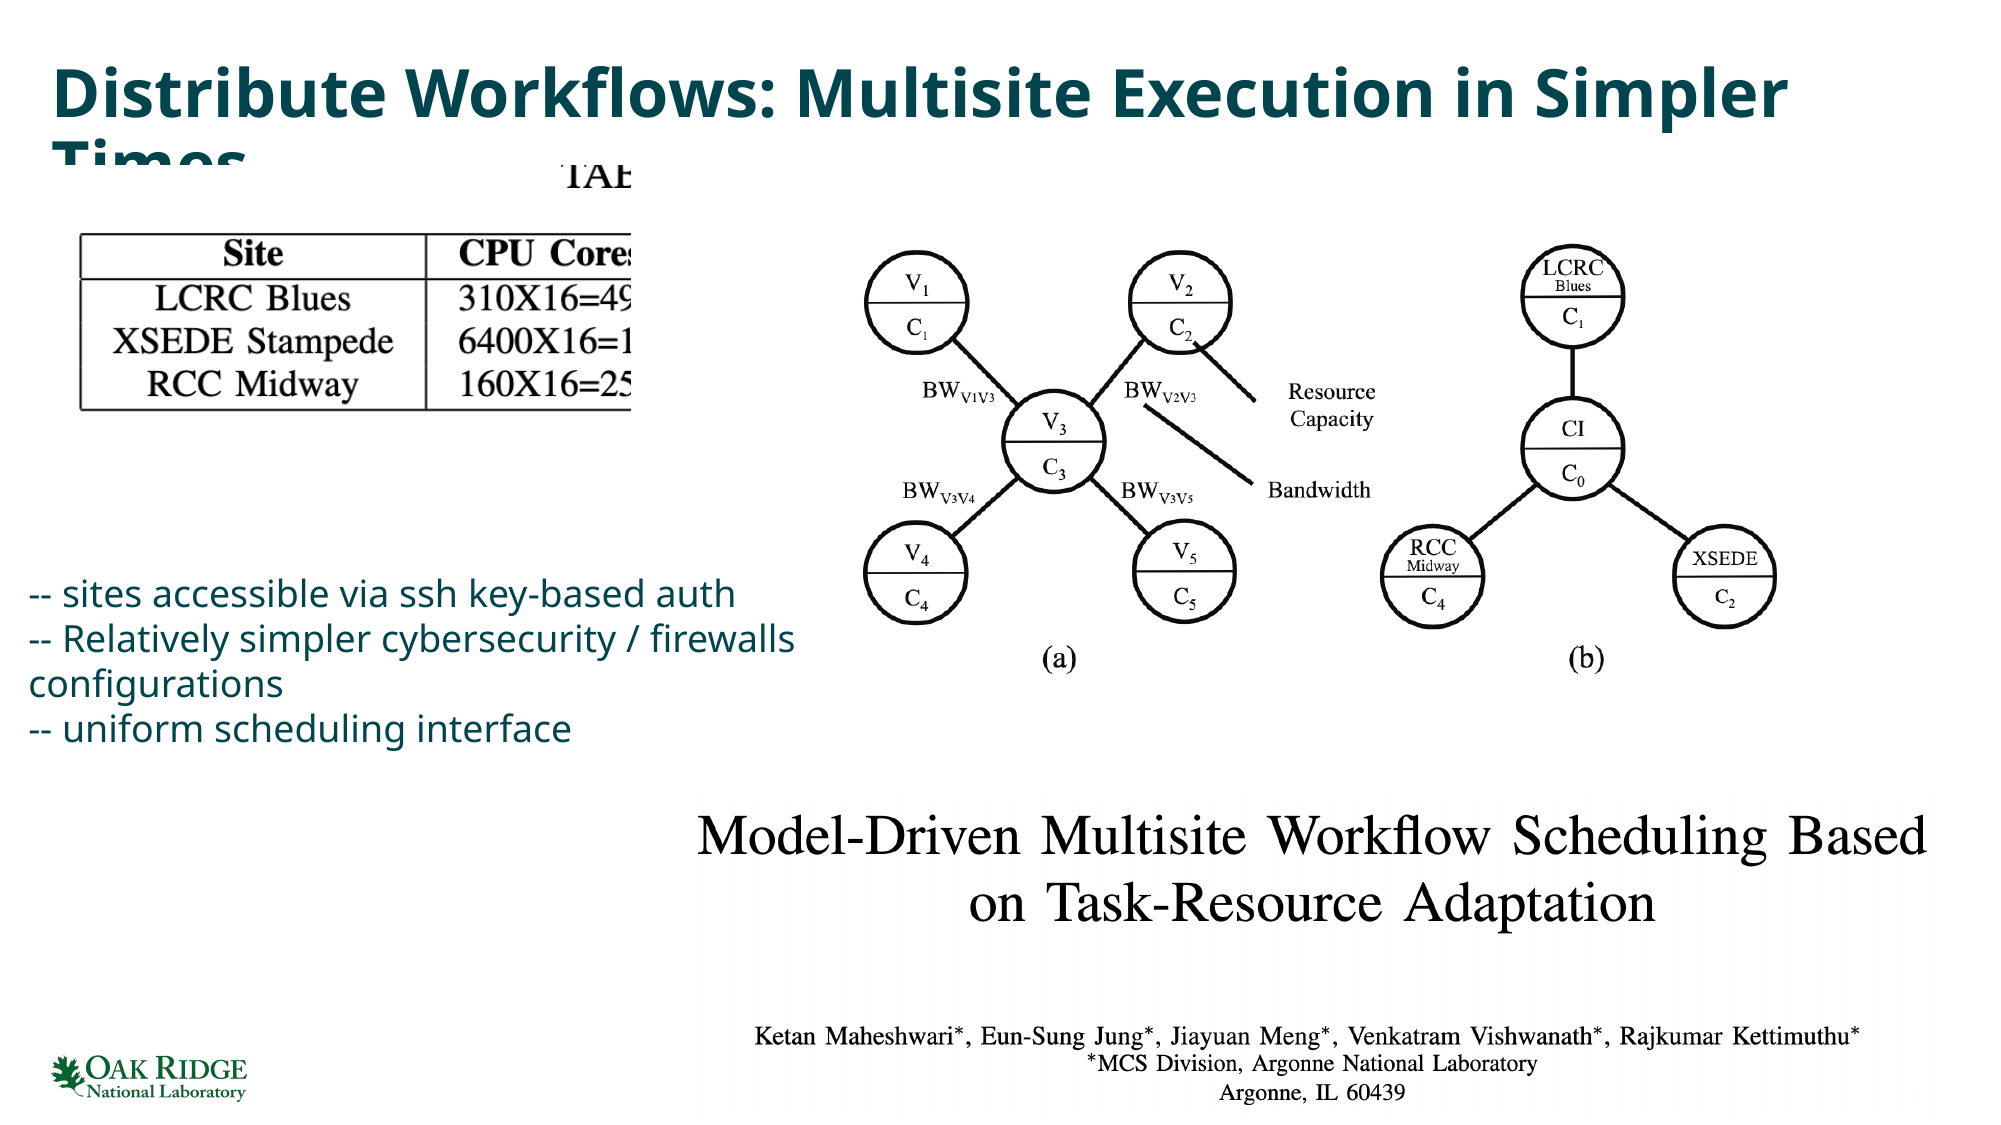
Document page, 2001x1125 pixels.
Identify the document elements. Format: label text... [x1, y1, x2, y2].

picture [678, 793, 1954, 1118]
picture [45, 165, 631, 439]
picture [806, 227, 1810, 696]
title Distribute Workflows: Multisite Execution in Simpler Times [51, 59, 1937, 206]
picture [51, 1055, 247, 1102]
text_box -- sites accessible via ssh key-based auth -- Relatively simpler cybersecurity / firewalls configurations -- uniform scheduling interface [13, 562, 812, 758]
